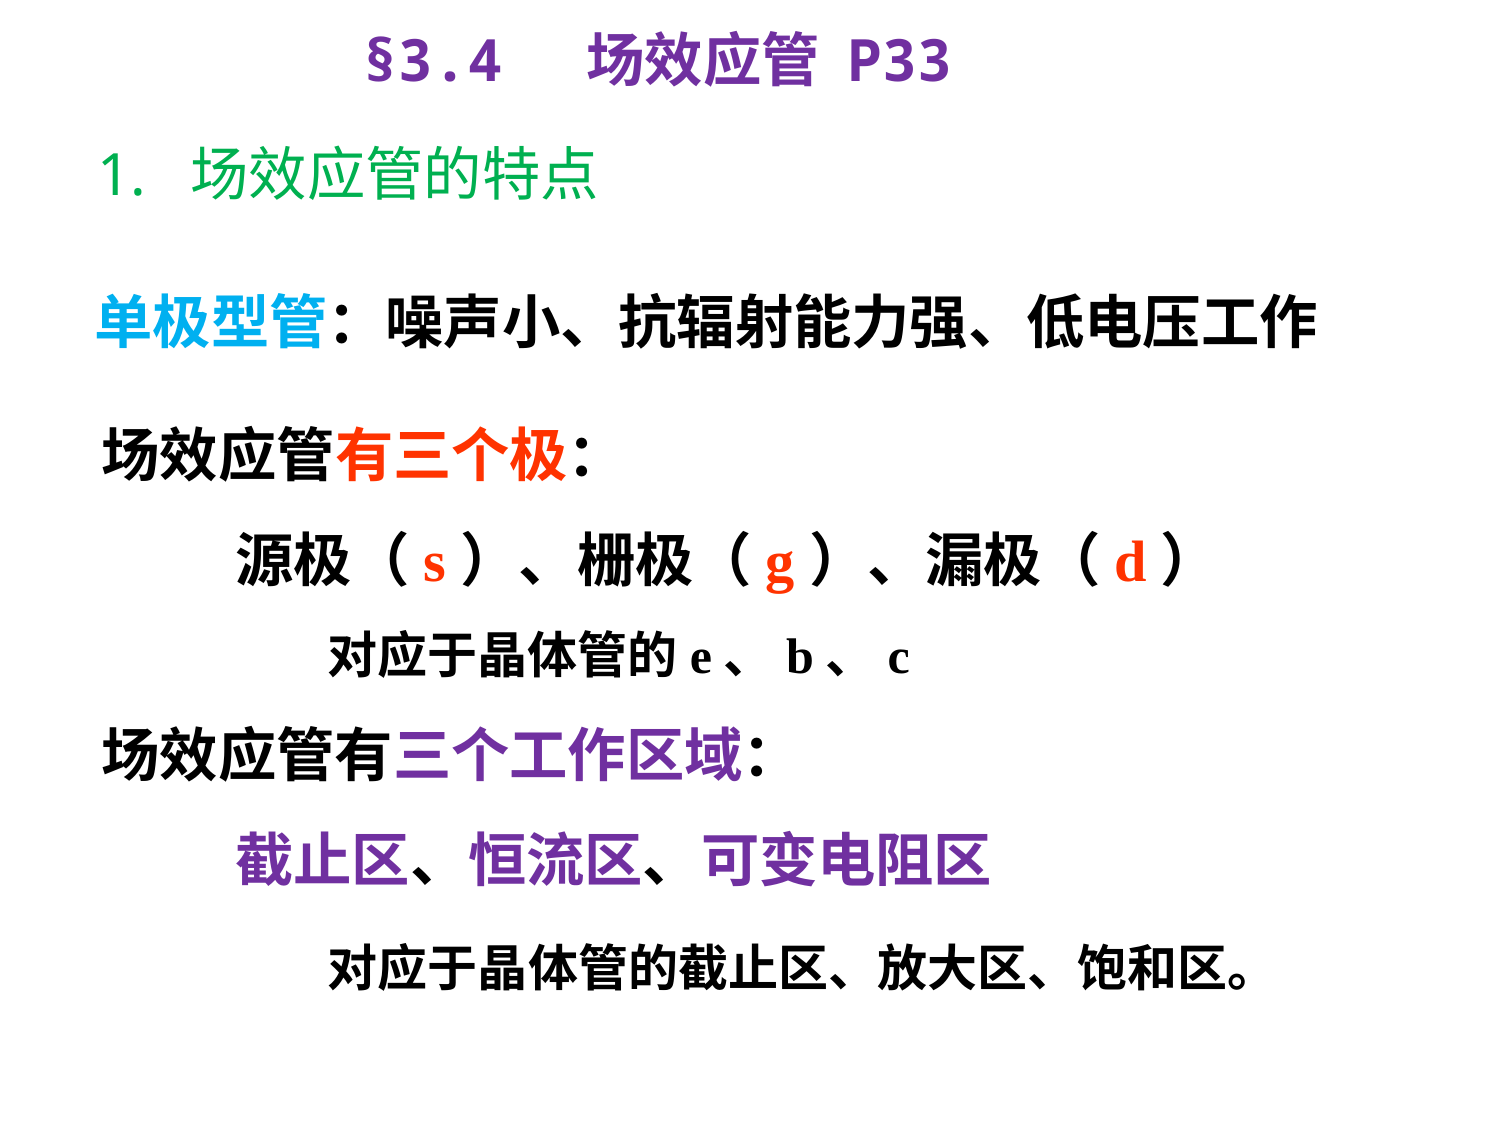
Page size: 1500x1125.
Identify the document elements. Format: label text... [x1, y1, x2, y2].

title §3.4 场效应管 P33 [0, 0, 1365, 129]
text_box 1. 场效应管的特点 [82, 95, 950, 240]
text_box 单极型管：噪声小、抗辐射能力强、低电压工作 [79, 257, 1451, 363]
text_box 场效应管有三个极： 源极（s）、栅极（g）、漏极（d） 对应于晶体管的e、b、c 场效应管有三个工作区域： 截止区、恒流区、可变电阻区 对应于晶体管的截止区、放大区、饱和区。 [87, 376, 1365, 1006]
